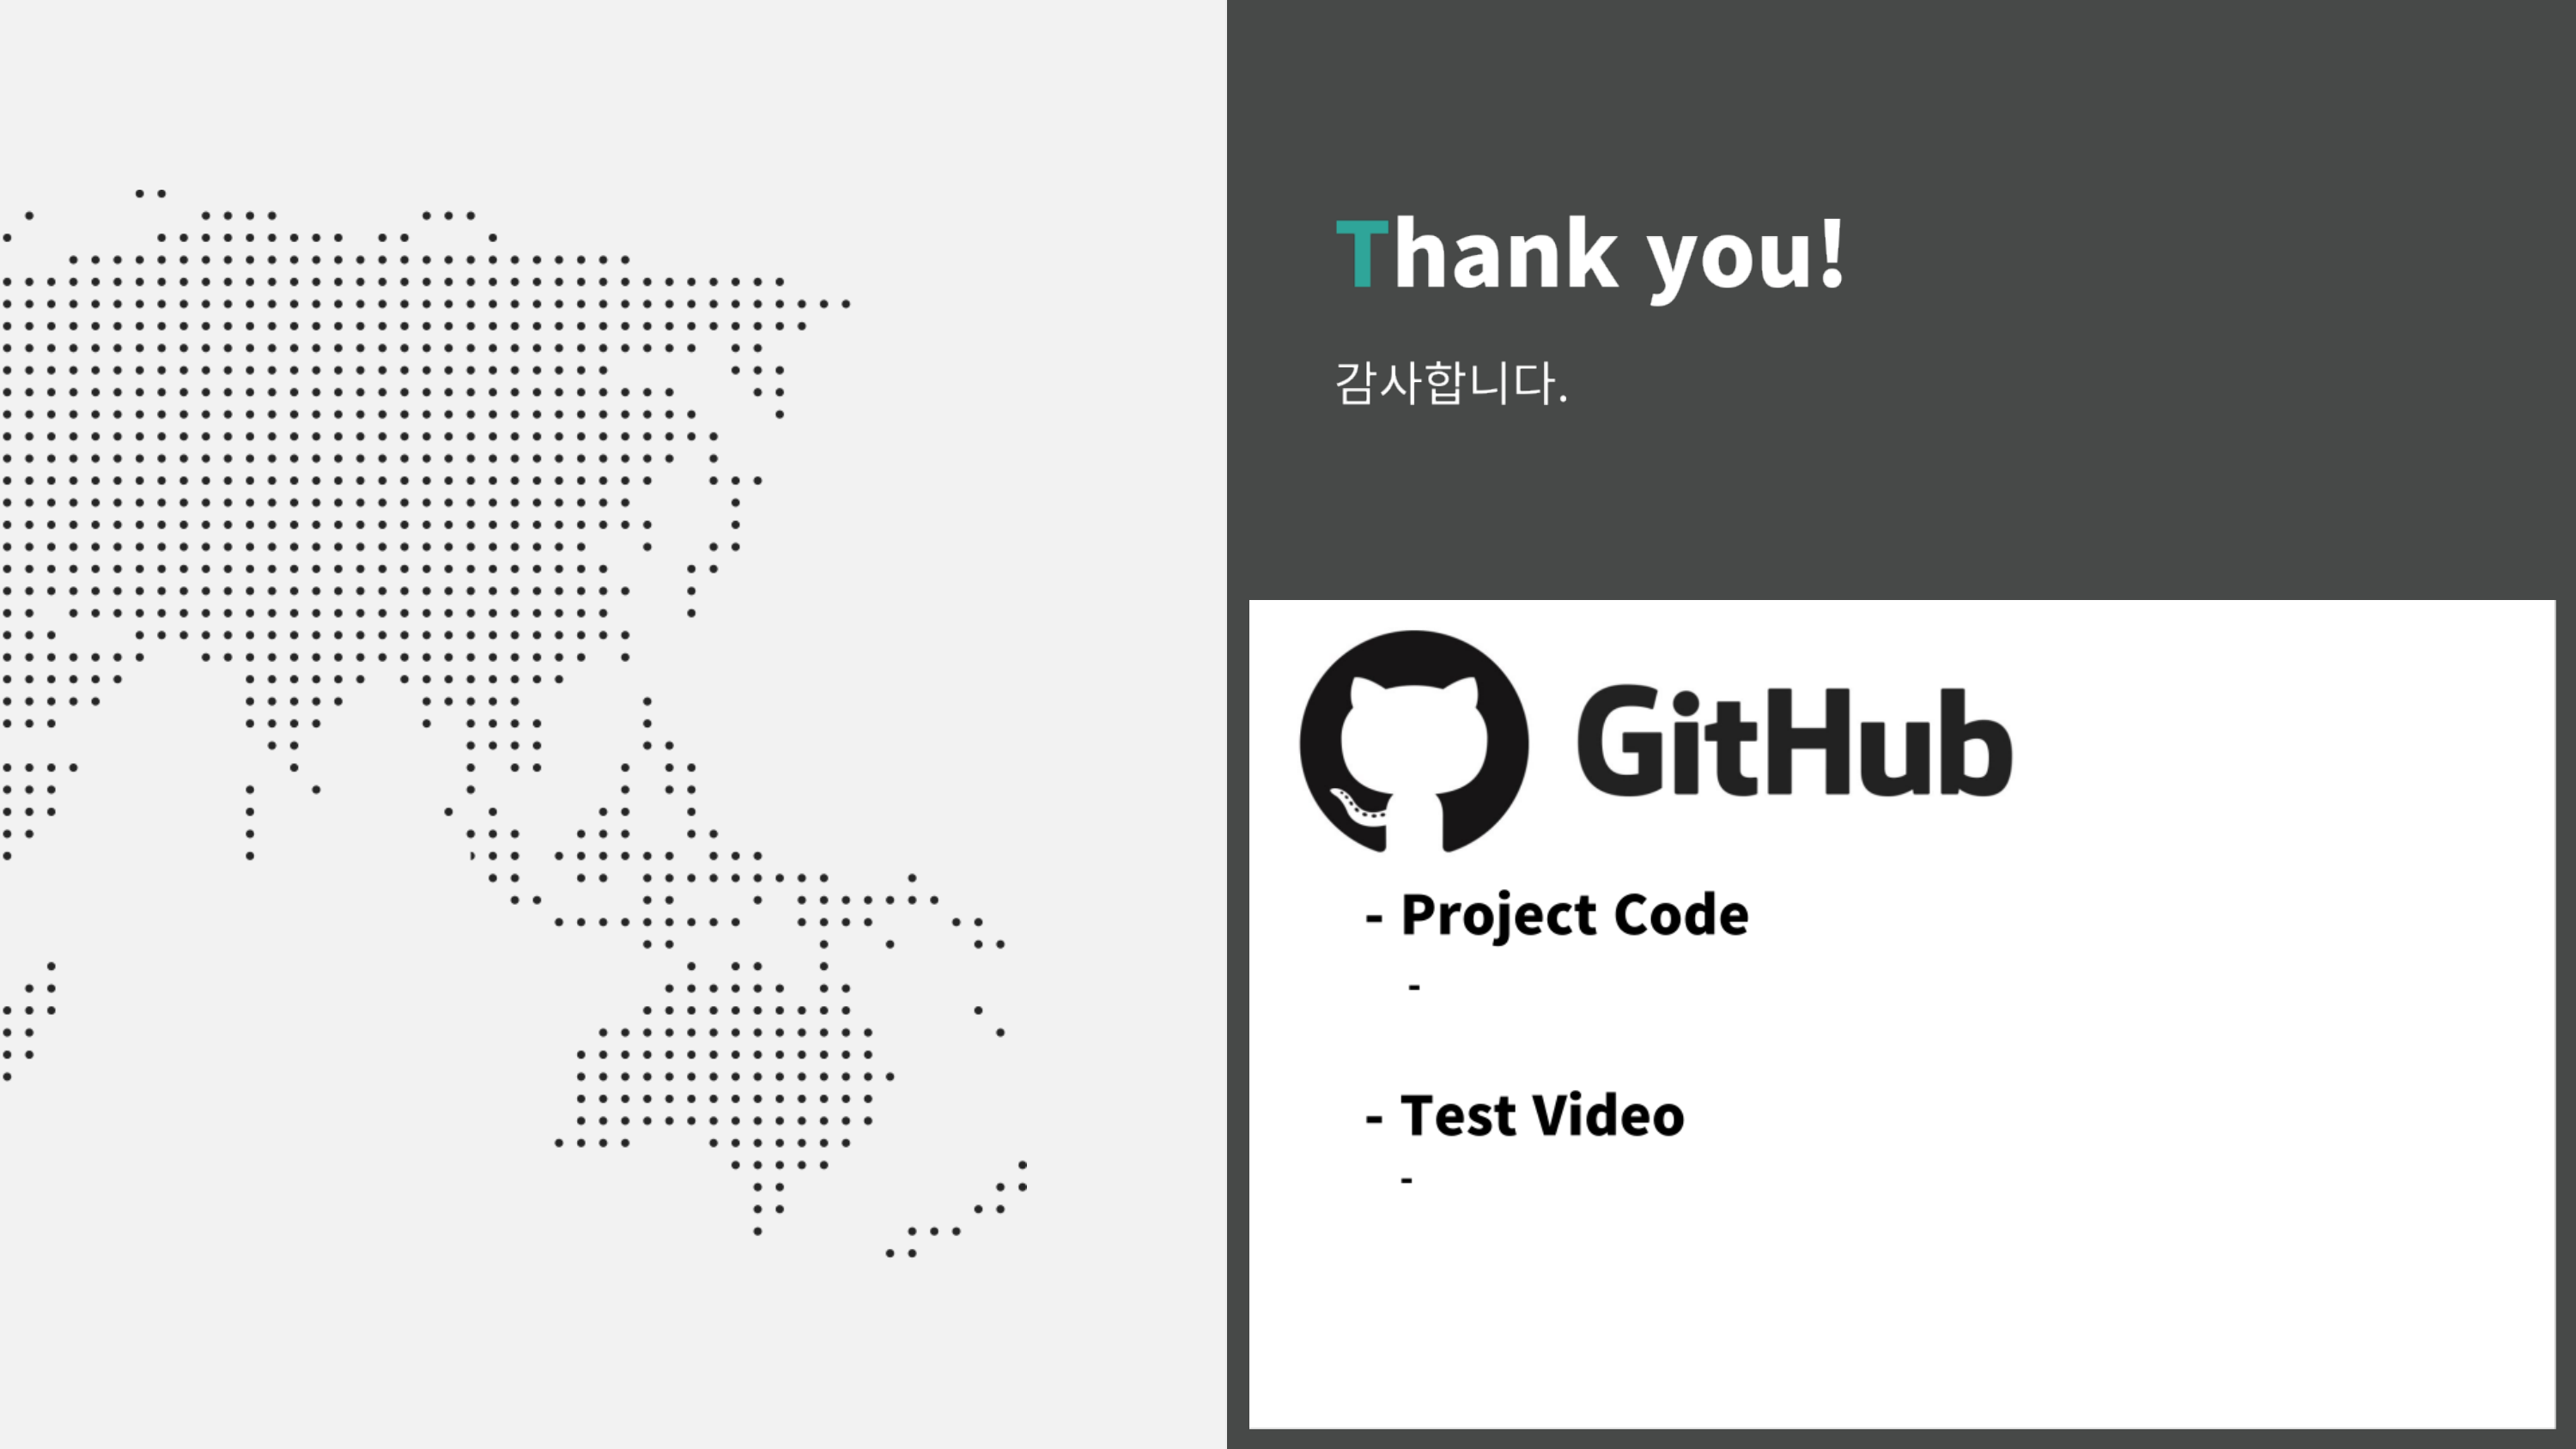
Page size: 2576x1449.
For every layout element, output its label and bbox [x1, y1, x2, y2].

text_box [1287, 619, 2040, 866]
text_box [0, 190, 1027, 1346]
picture [1318, 1061, 1735, 1234]
picture [1318, 860, 1799, 1042]
text_box [0, 0, 1227, 1449]
picture [1306, 157, 1926, 464]
text_box [1249, 600, 2556, 1429]
